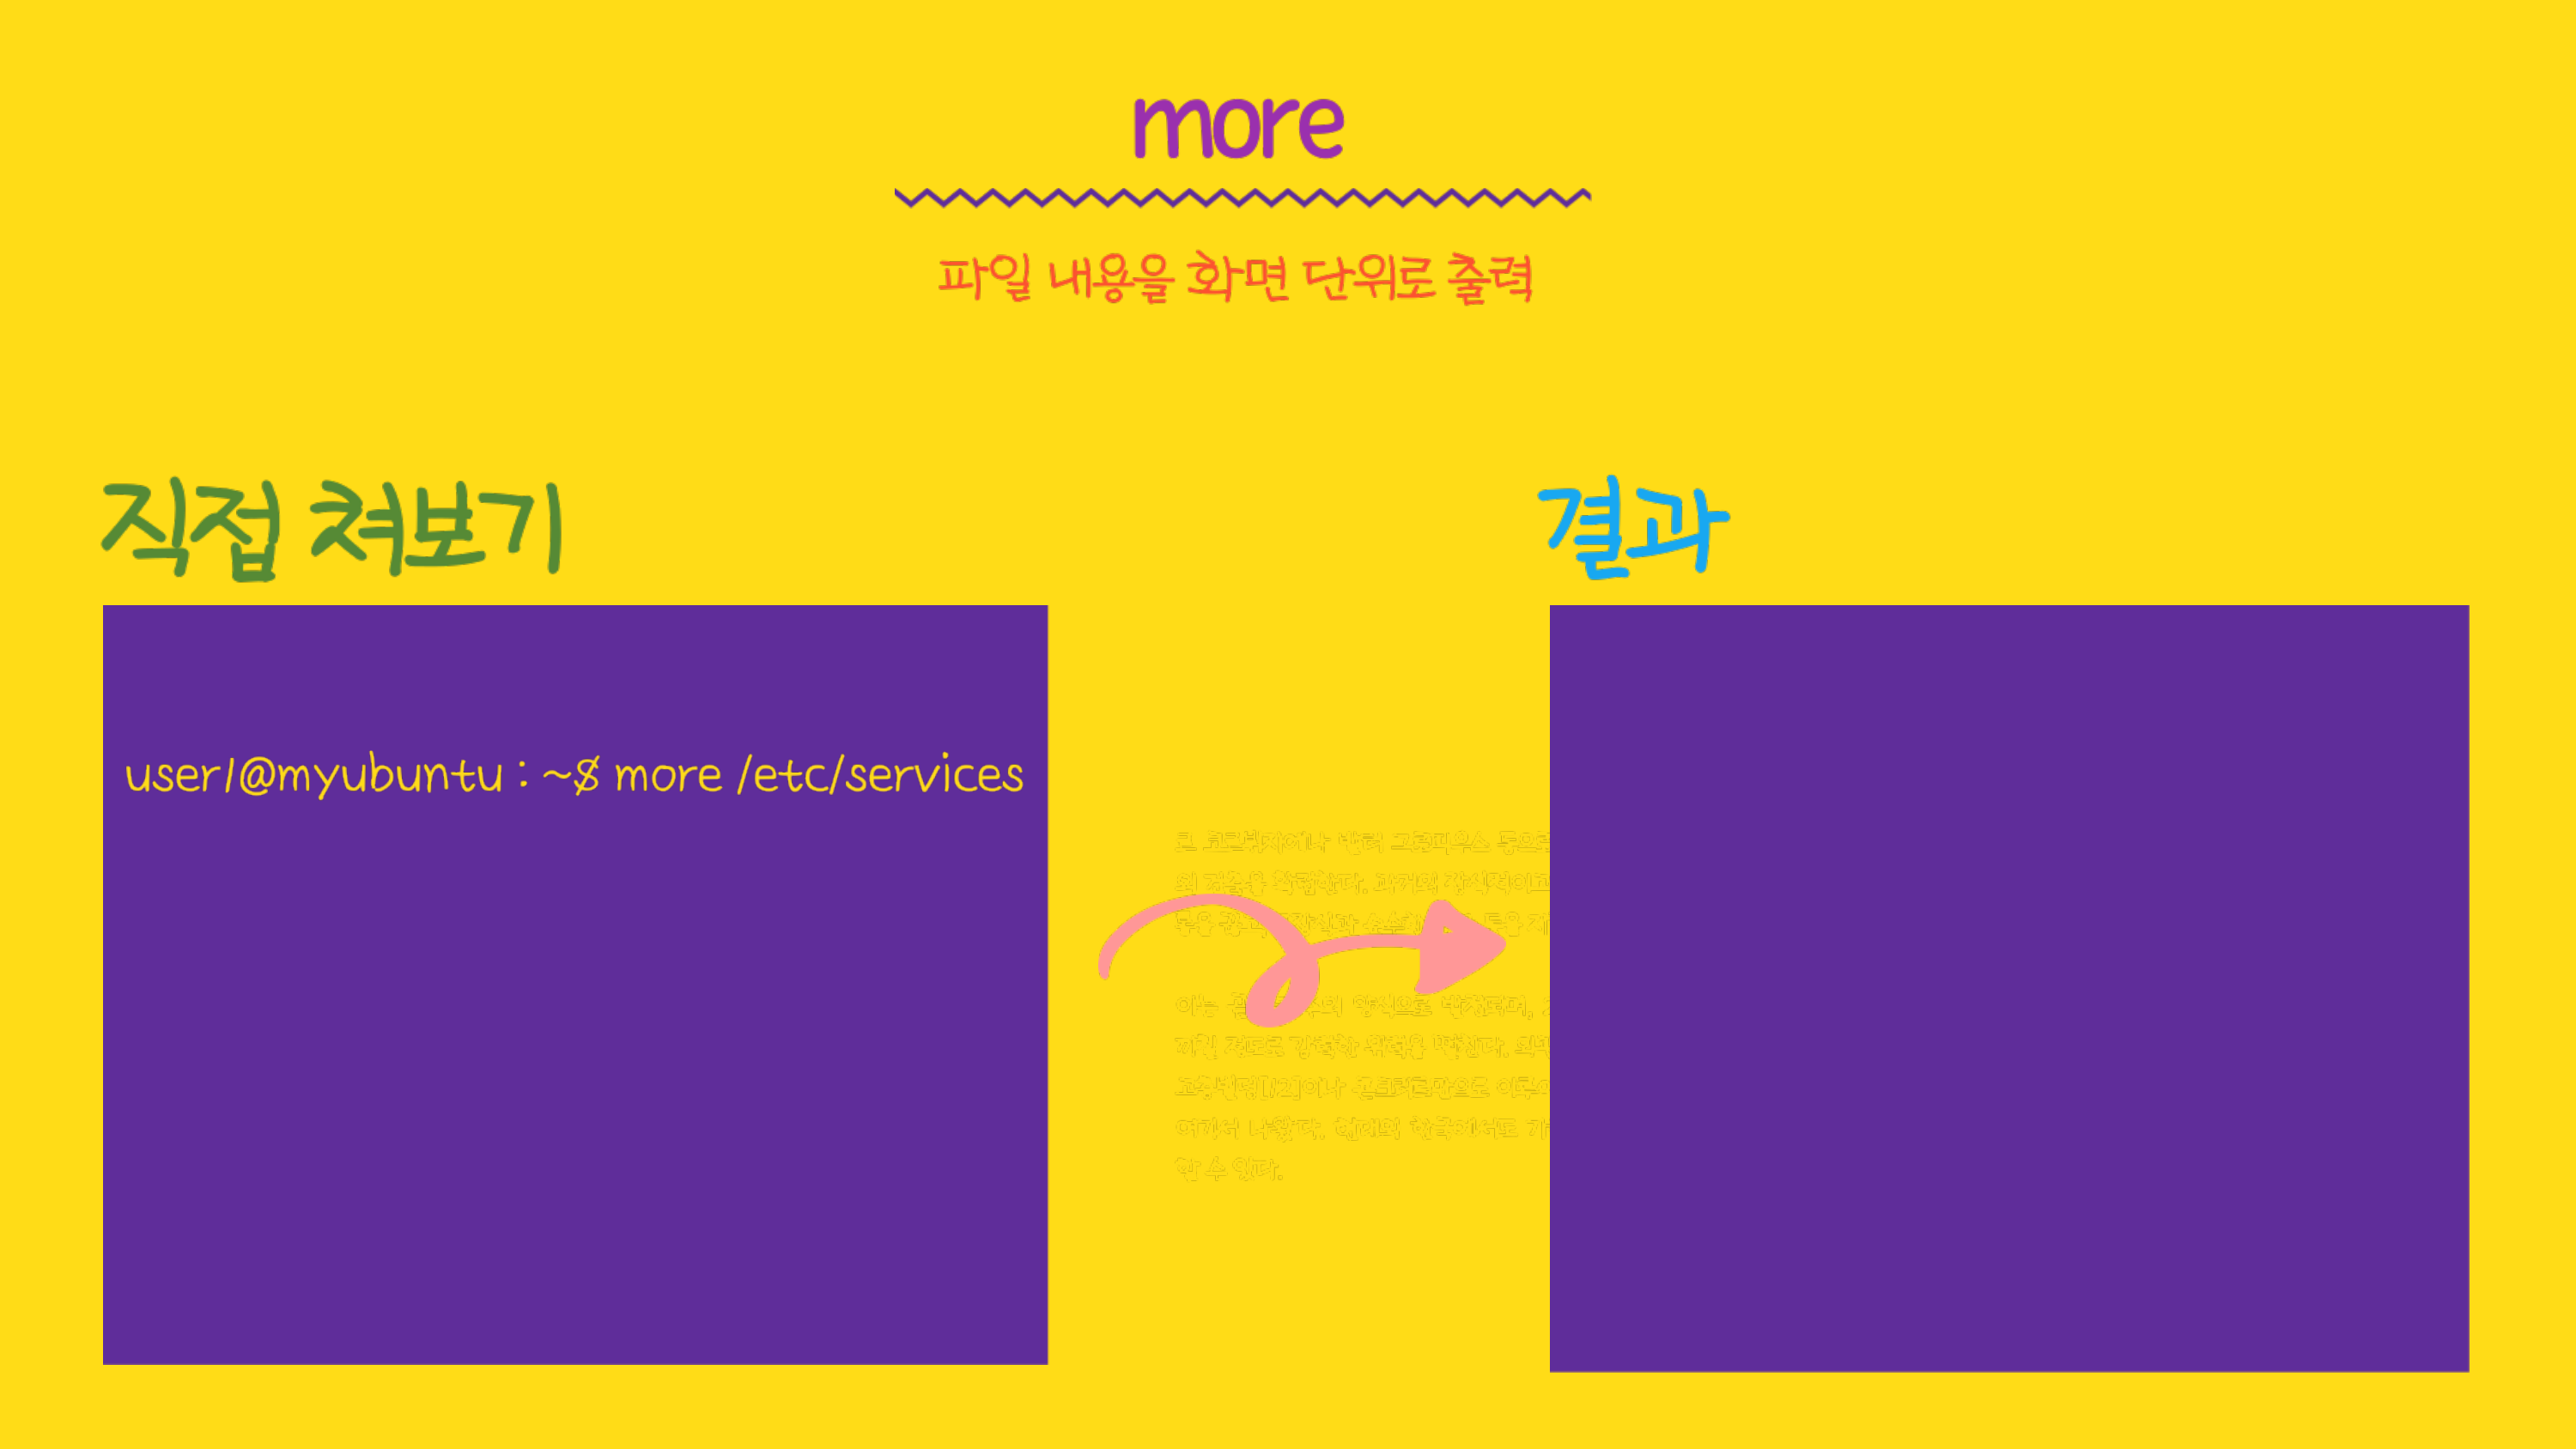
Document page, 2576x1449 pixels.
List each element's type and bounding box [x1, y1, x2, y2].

picture [595, 233, 1562, 331]
text_box [895, 188, 1593, 209]
text_box [102, 605, 1050, 1365]
text_box [1098, 894, 1506, 1028]
picture [858, 1, 1394, 217]
picture [113, 649, 1057, 826]
picture [85, 437, 612, 631]
picture [1521, 440, 1780, 628]
text_box [1550, 605, 2470, 1373]
picture [1171, 822, 1550, 1193]
